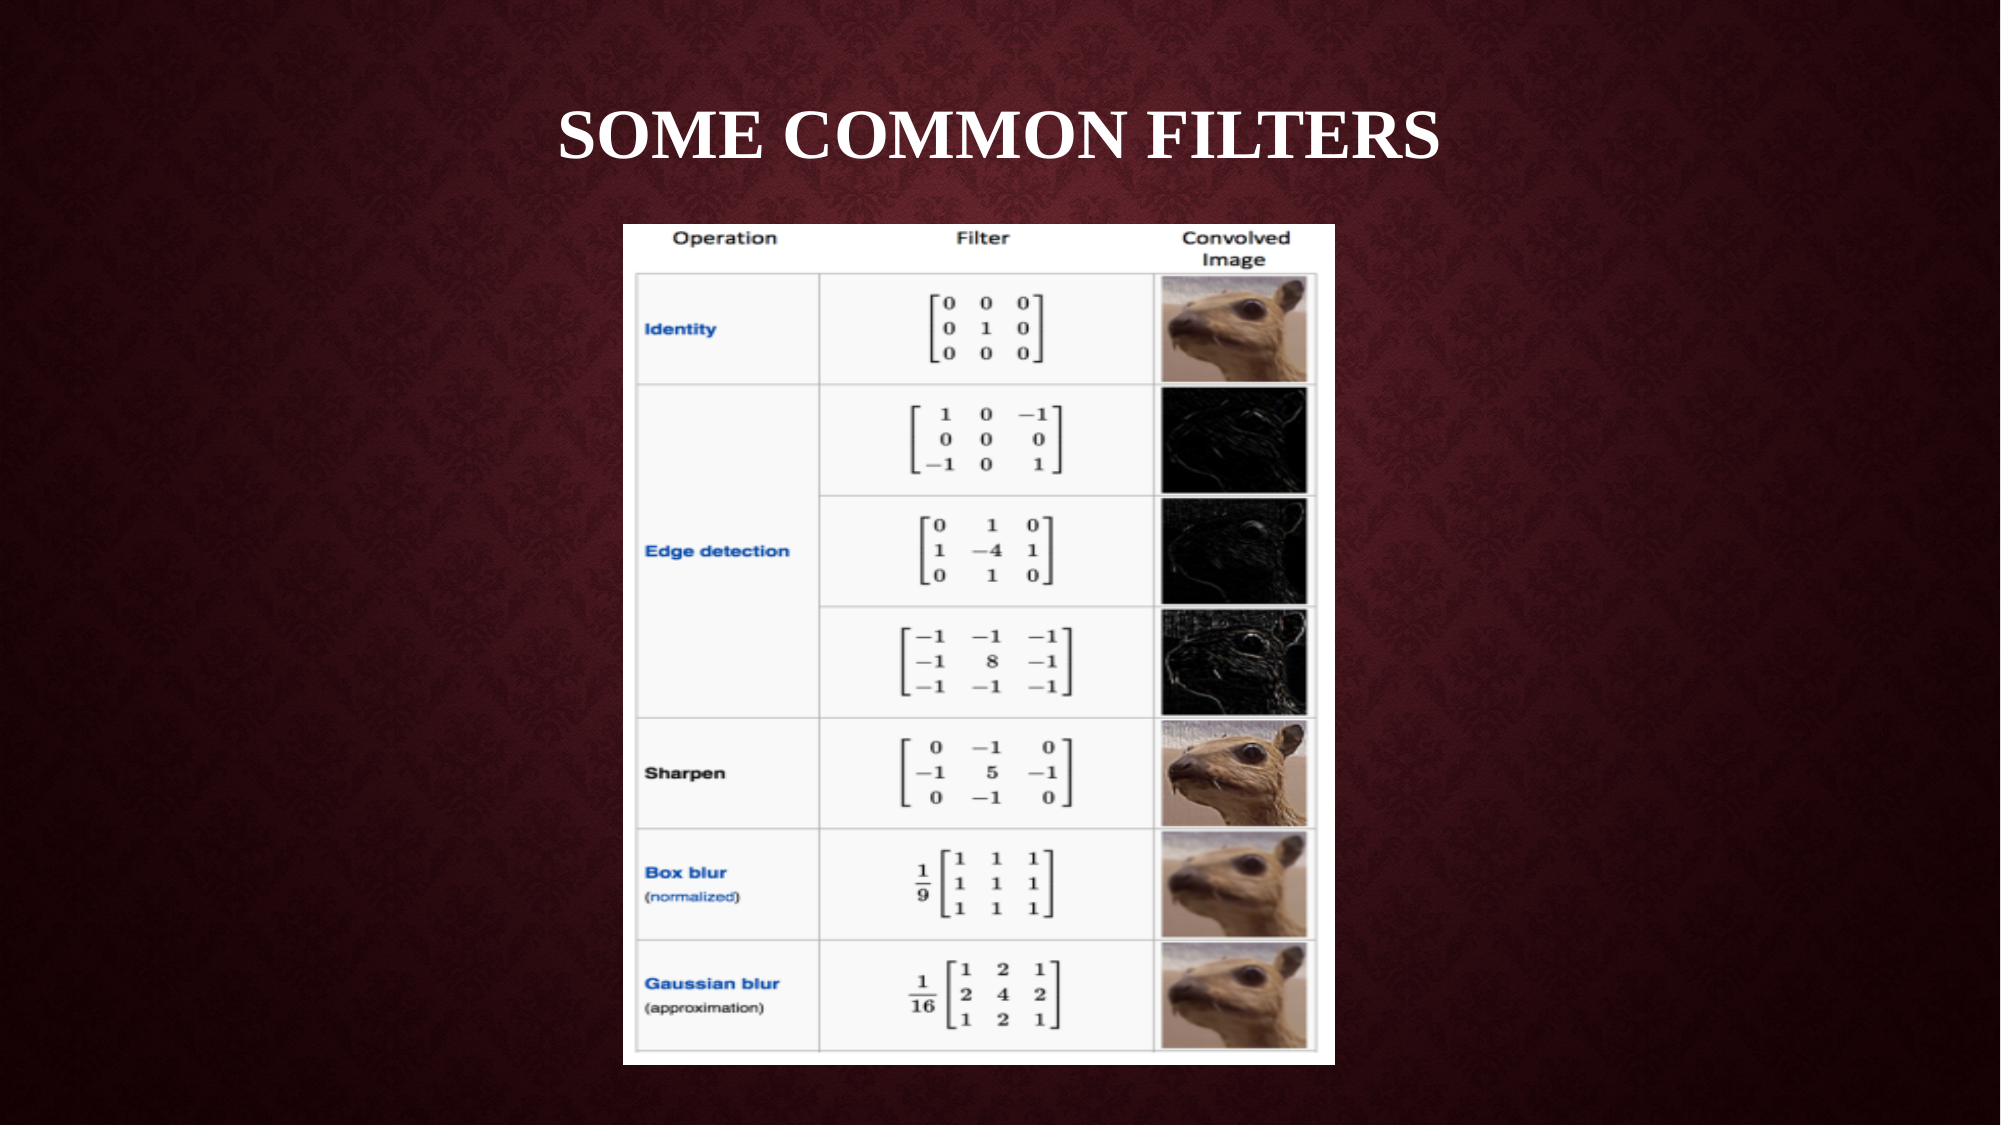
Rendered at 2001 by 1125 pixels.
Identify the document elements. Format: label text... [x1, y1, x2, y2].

title Some common filters [150, 26, 1850, 245]
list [622, 223, 1336, 1066]
